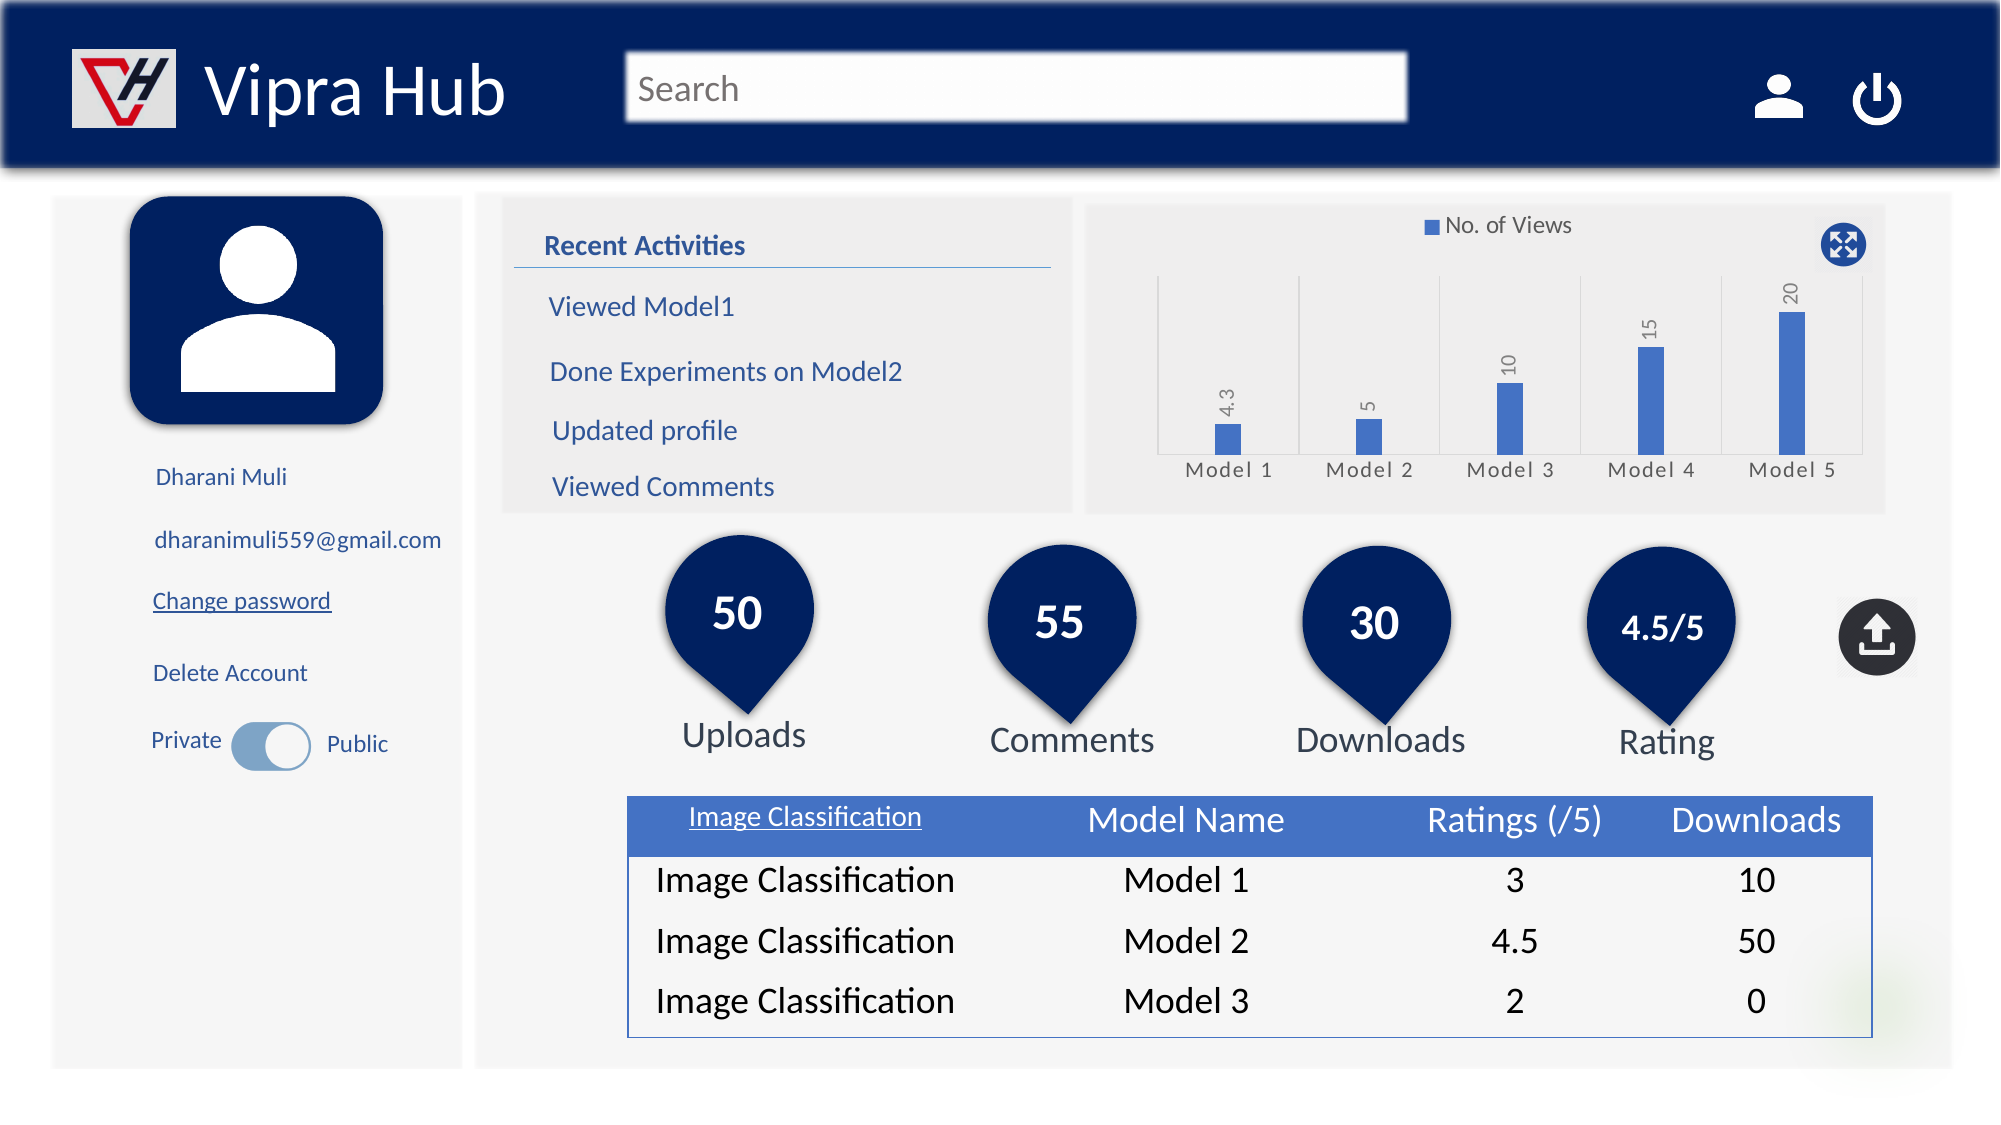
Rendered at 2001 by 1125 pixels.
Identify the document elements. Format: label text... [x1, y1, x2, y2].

text_box [479, 196, 1950, 1065]
picture [1846, 68, 1908, 130]
table_cell Model 3 [984, 977, 1389, 1037]
text_box [56, 201, 459, 1066]
picture [1743, 65, 1815, 127]
table_cell 4.5 [1389, 917, 1641, 977]
table_cell 3 [1389, 857, 1641, 917]
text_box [129, 191, 384, 426]
table_cell Image Classification [629, 917, 984, 977]
table_cell Model 2 [984, 917, 1389, 977]
text_box Search [630, 56, 1403, 117]
table_header Model Name [984, 798, 1389, 857]
picture [72, 49, 176, 128]
table_cell Image Classification [629, 857, 984, 917]
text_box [500, 195, 1083, 514]
table_cell 2 [1389, 977, 1641, 1037]
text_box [665, 534, 1763, 771]
table_cell Image Classification [629, 977, 984, 1037]
picture [1836, 596, 1918, 678]
table_cell 10 [1641, 857, 1871, 917]
table_cell 0 [1641, 977, 1871, 1037]
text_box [1084, 198, 1886, 515]
text_box [10, 10, 1993, 161]
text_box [136, 453, 459, 788]
table_cell 50 [1641, 917, 1871, 977]
table_header Image Classification [629, 798, 984, 857]
text_box Vipra Hub [189, 33, 522, 139]
table_header Downloads [1641, 798, 1871, 857]
table_header Ratings (/5) [1389, 798, 1641, 857]
table_cell Model 1 [984, 857, 1389, 917]
